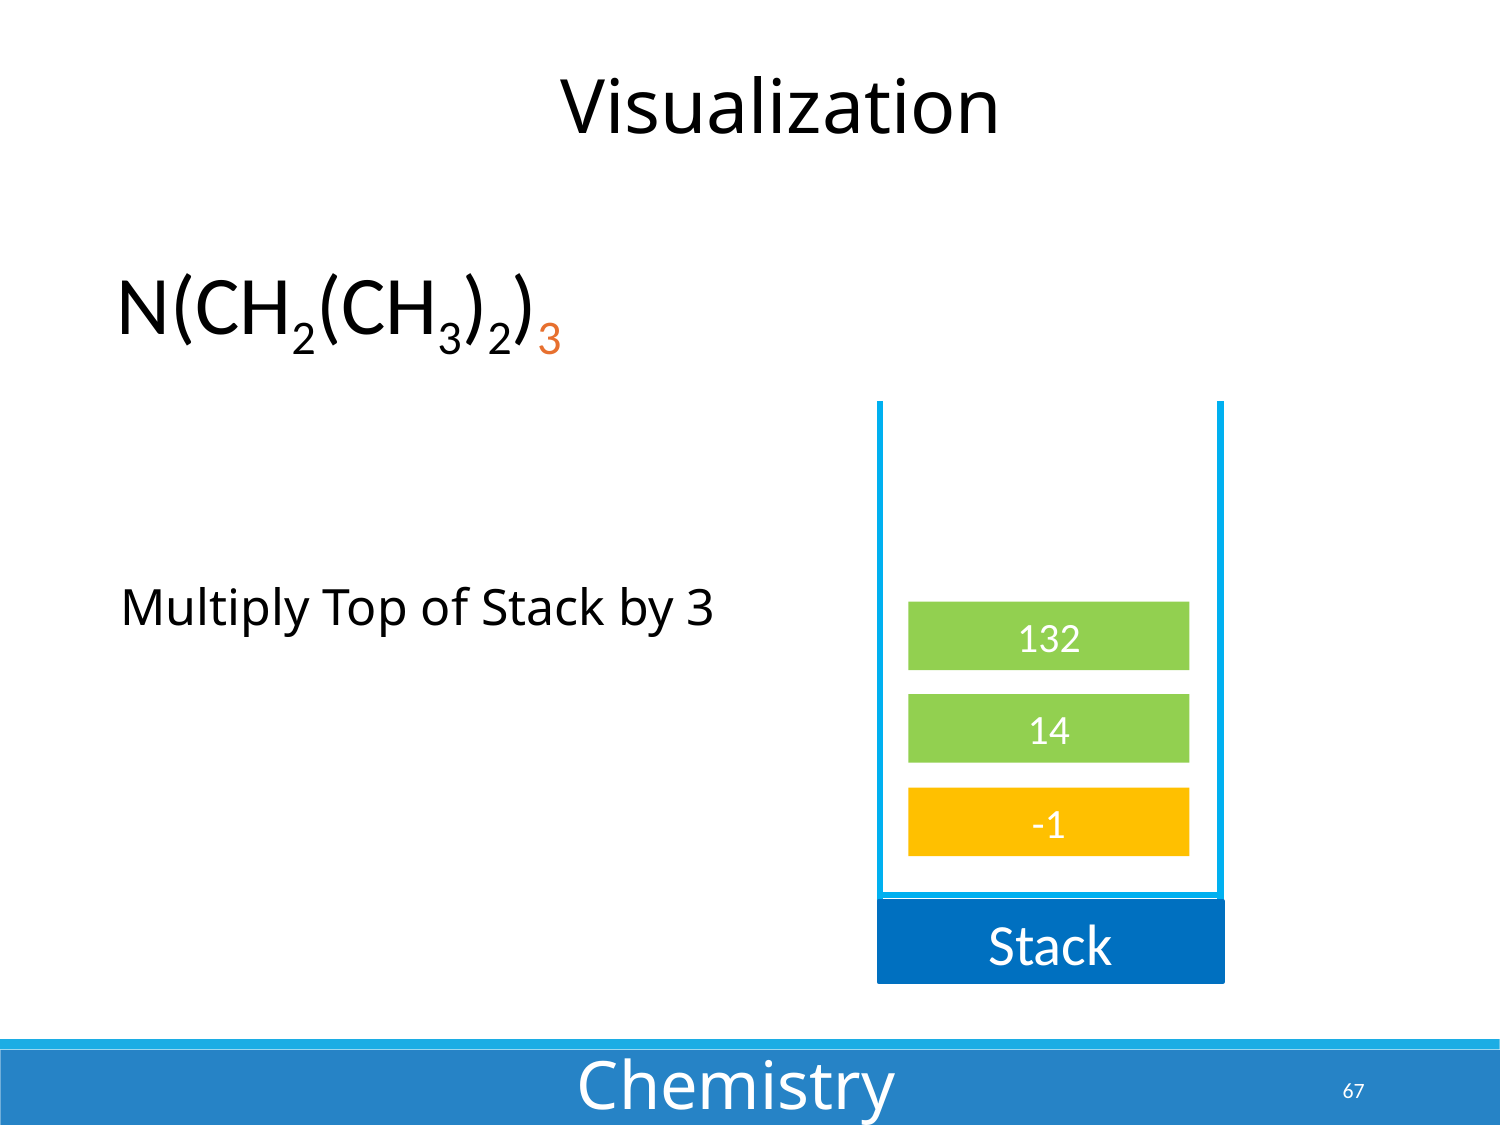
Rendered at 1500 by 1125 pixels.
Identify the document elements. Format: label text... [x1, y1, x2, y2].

text_box Stack [878, 907, 1224, 983]
text_box Multiply Top of Stack by 3 [105, 568, 731, 643]
text_box Visualization [548, 52, 1434, 153]
text_box N(CH2(CH3)2)3 [101, 243, 879, 372]
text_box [879, 400, 1222, 902]
text_box Chemistry [417, 1035, 1055, 1125]
slide_number 67 [1218, 1059, 1380, 1120]
